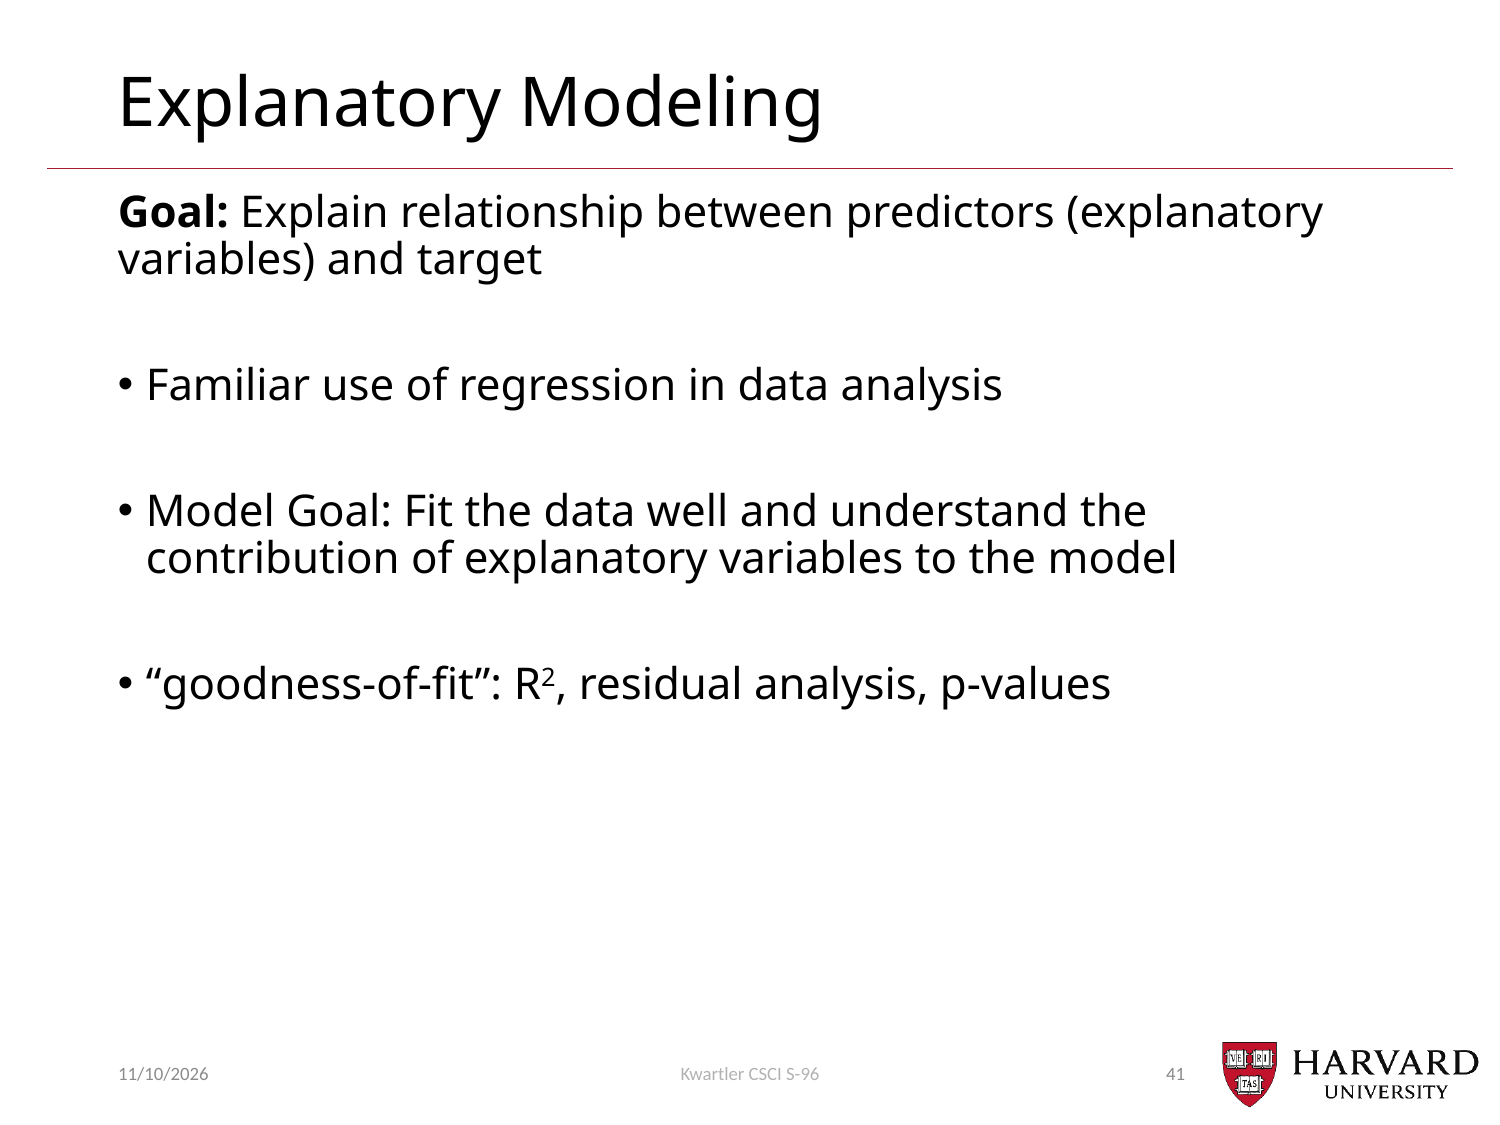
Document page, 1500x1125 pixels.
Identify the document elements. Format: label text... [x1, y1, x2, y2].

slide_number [103, 1042, 441, 1103]
footer Kwartler CSCI S-96 [496, 1042, 1004, 1103]
picture [1200, 1024, 1500, 1125]
text_box Goal: Explain relationship between predictors (explanatory variables) and target Familiar use of regression in data analysis Model Goal: Fit the data well and understand the contribution of explanatory variables to the model “goodness-of-fit”: R2, residual analysis, p-values [103, 182, 1397, 1023]
title Explanatory Modeling [103, 59, 1397, 157]
slide_number 41 [1059, 1042, 1200, 1103]
